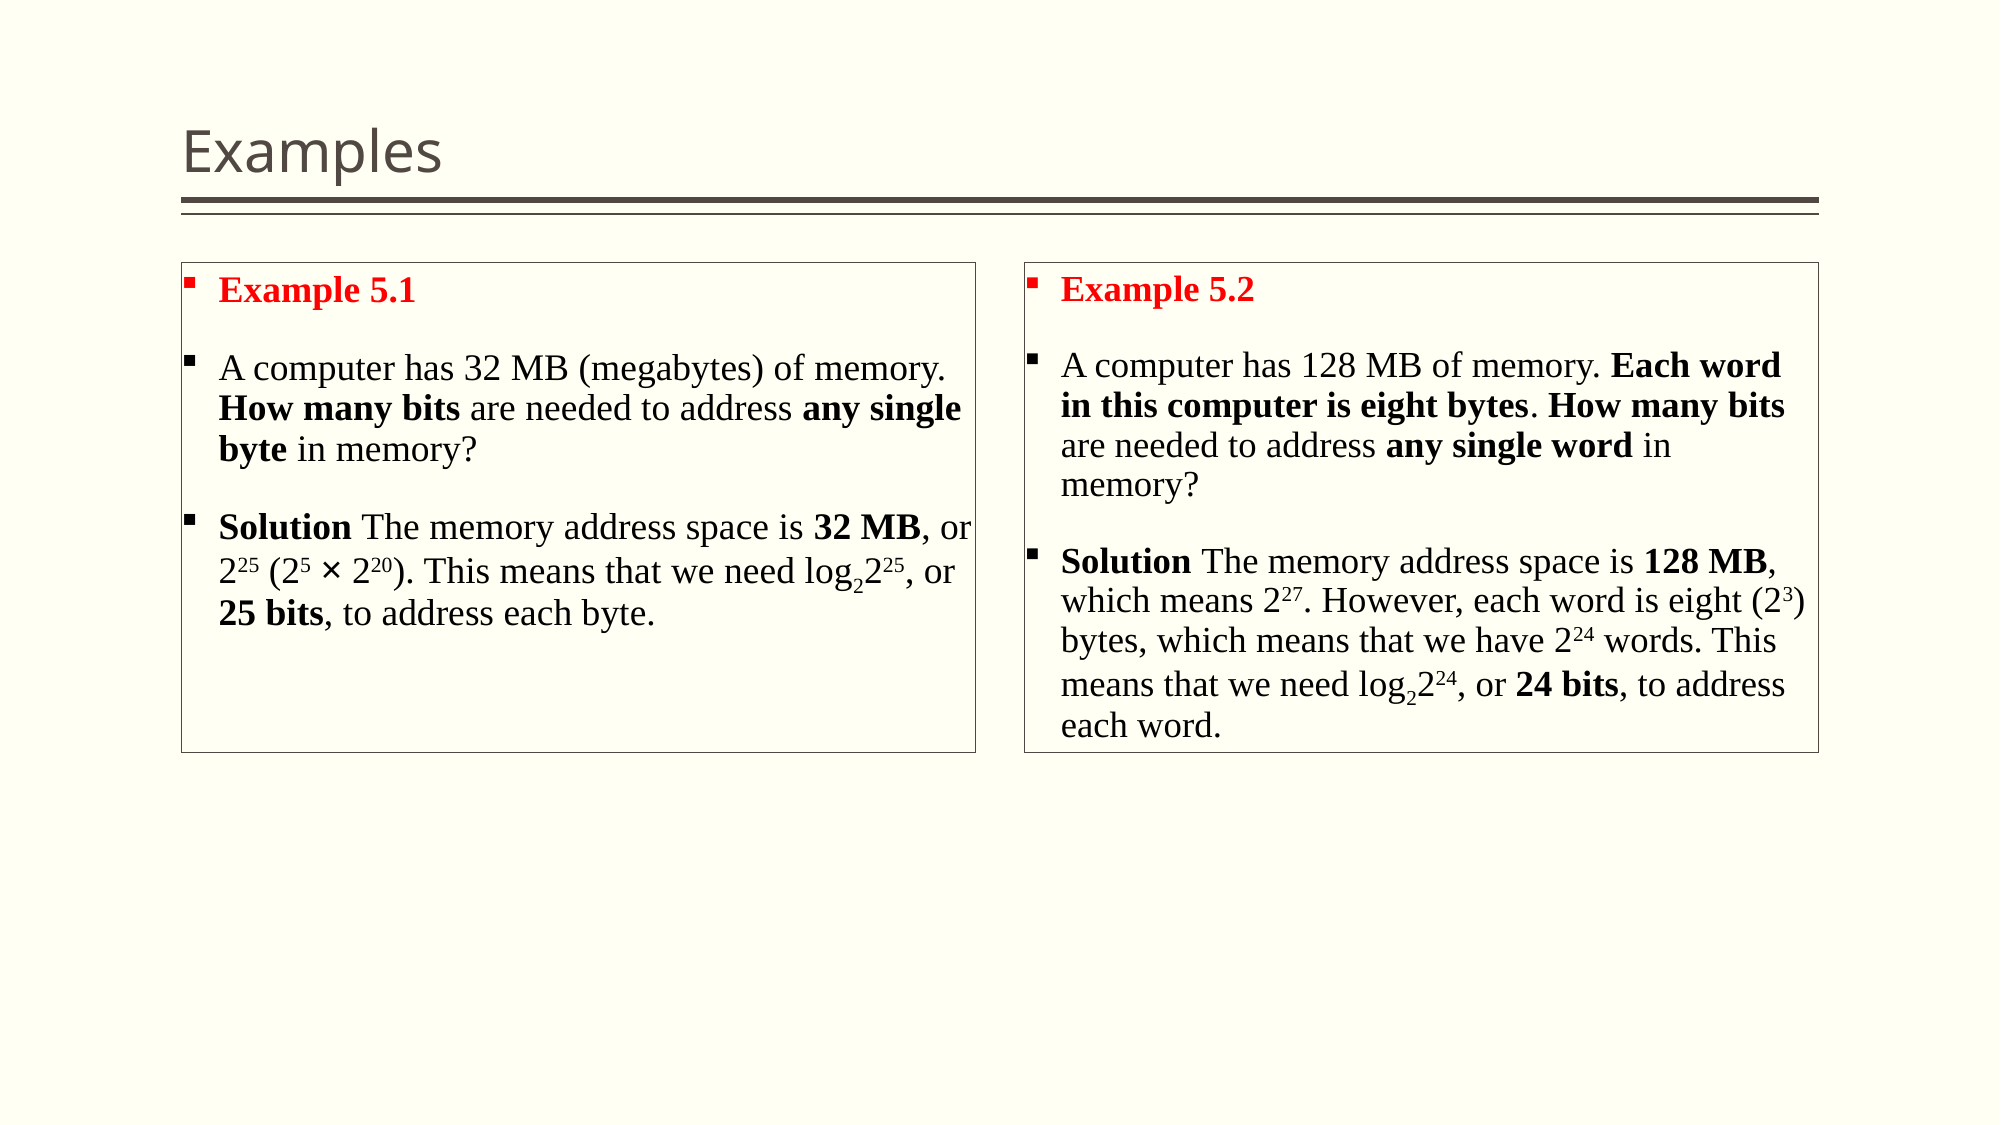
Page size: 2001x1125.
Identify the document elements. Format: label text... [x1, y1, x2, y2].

list Example 5.1 A computer has 32 MB (megabytes) of memory. How many bits are needed to address any single byte in memory? Solution The memory address space is 32 MB, or 225 (25 × 220). This means that we need log2225, or 25 bits, to address each byte. [181, 262, 976, 753]
title Examples [181, 12, 1819, 193]
text_box Example 5.2 A computer has 128 MB of memory. Each word in this computer is eight bytes. How many bits are needed to address any single word in memory? Solution The memory address space is 128 MB, which means 227. However, each word is eight (23) bytes, which means that we have 224 words. This means that we need log2224, or 24 bits, to address each word. [1024, 262, 1819, 753]
